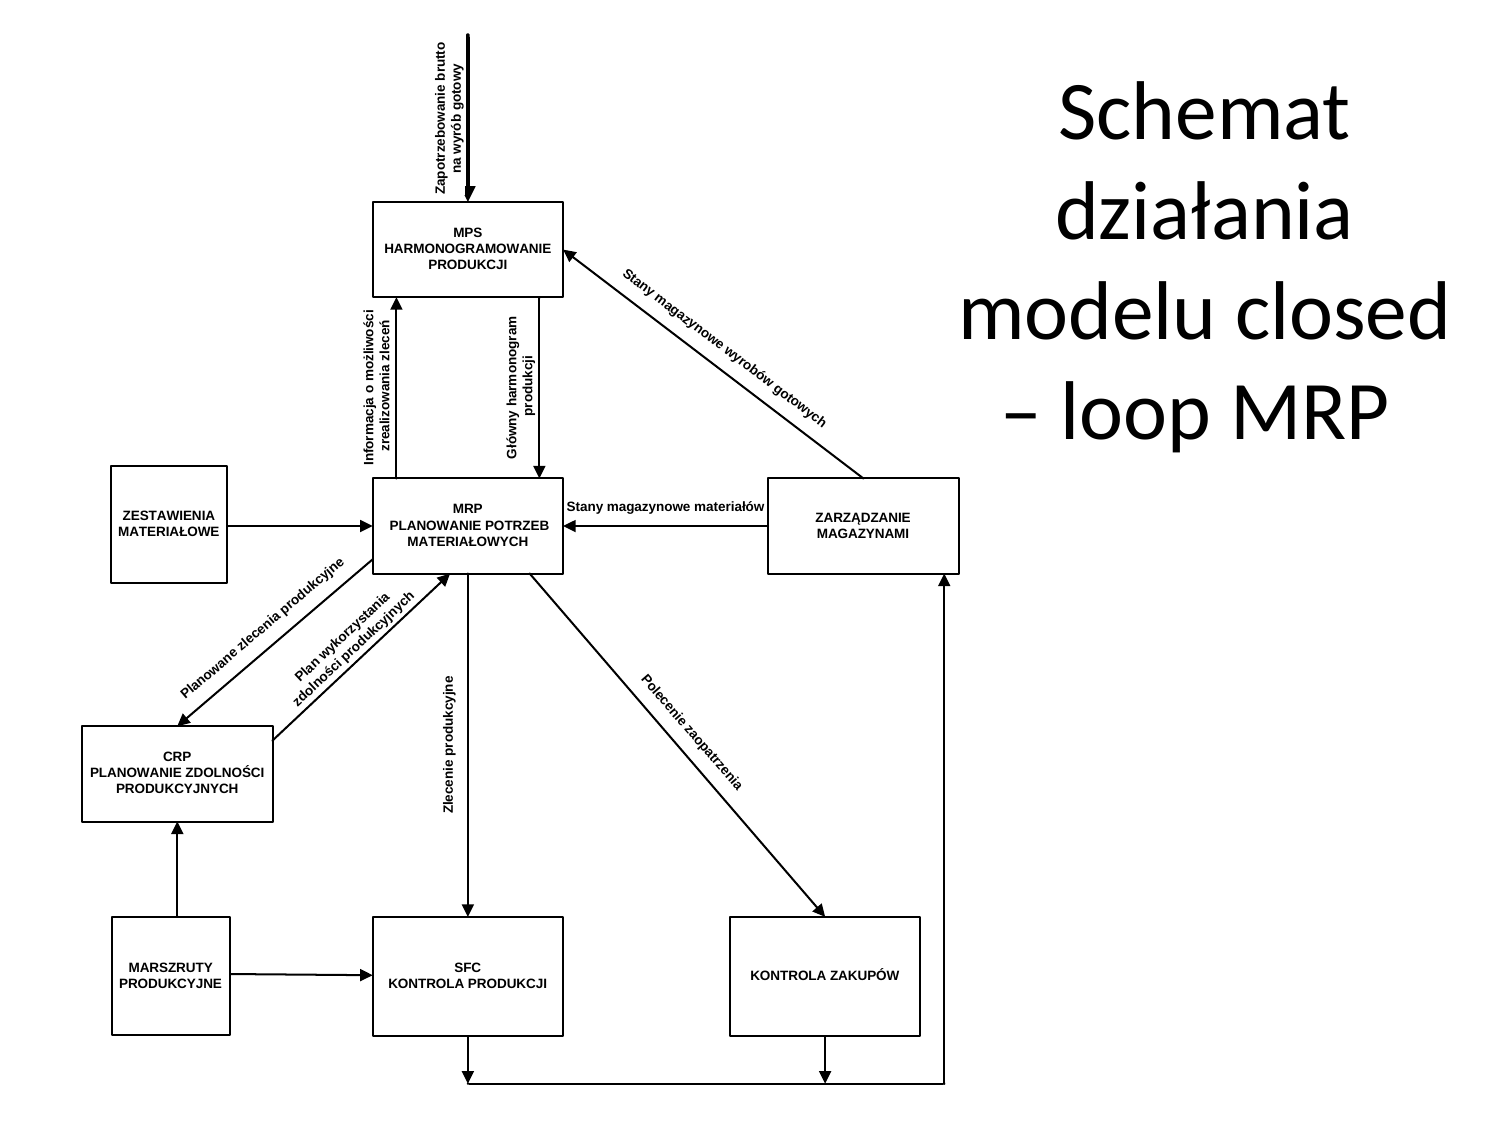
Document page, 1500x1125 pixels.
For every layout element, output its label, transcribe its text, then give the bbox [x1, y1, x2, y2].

title Schemat działania modelu closed – loop MRP [966, 162, 1483, 351]
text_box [77, 15, 963, 1110]
